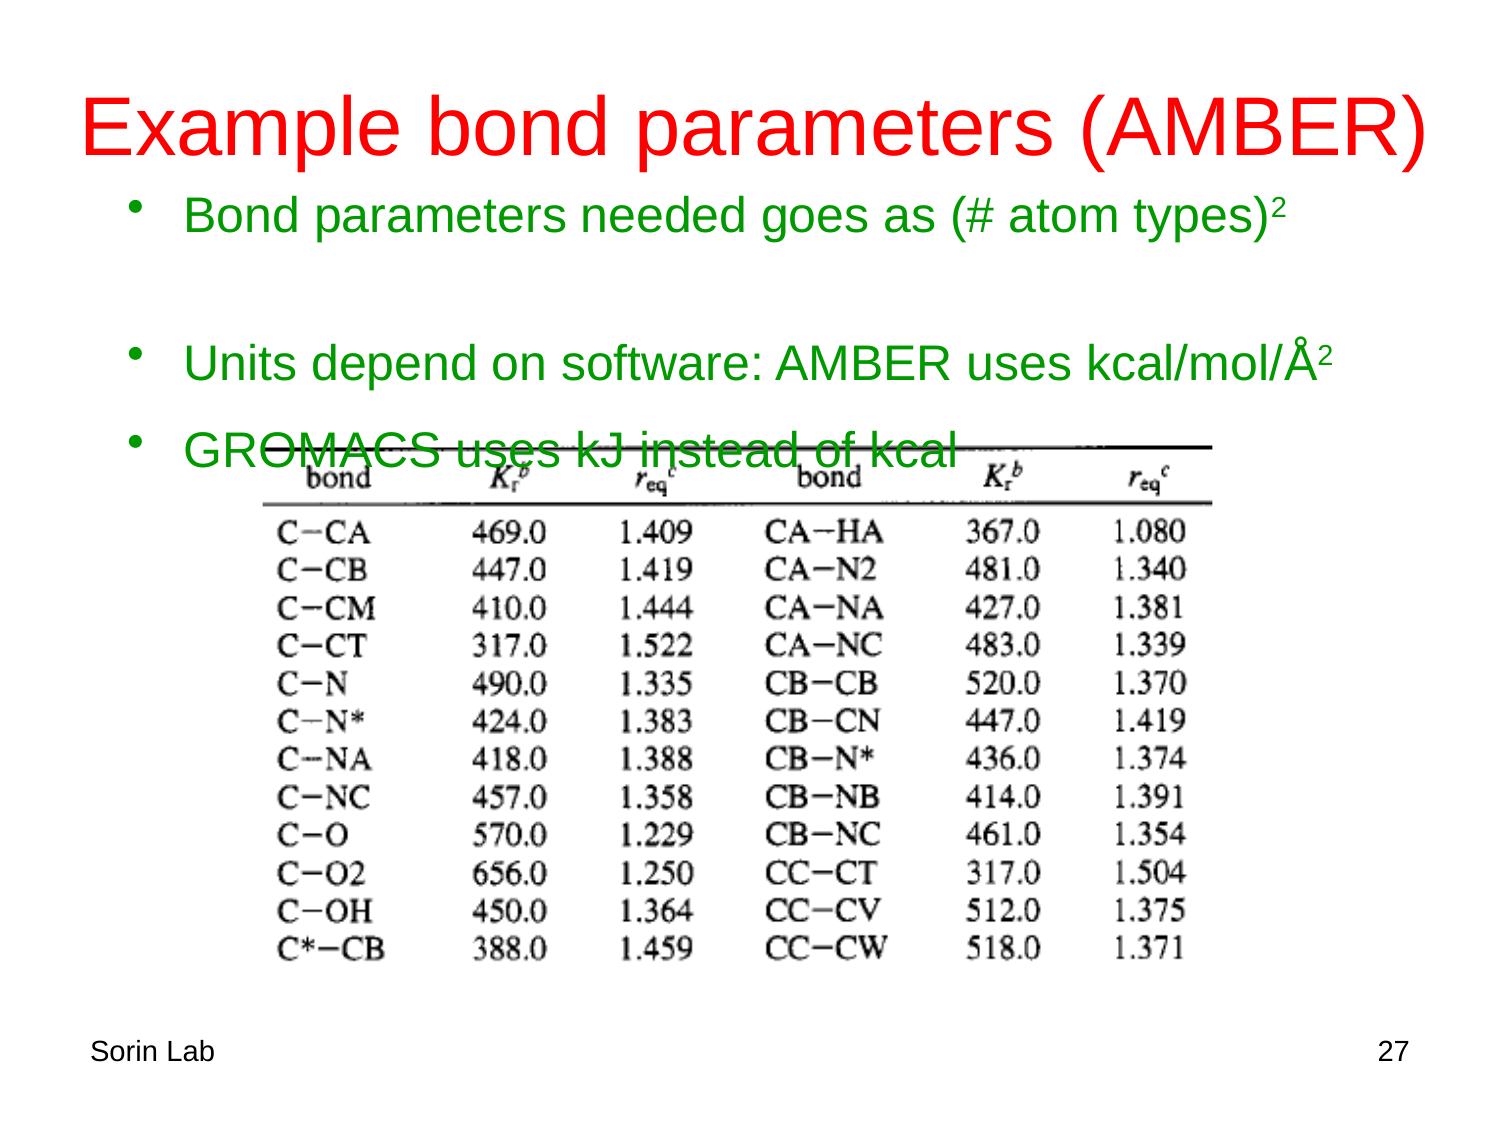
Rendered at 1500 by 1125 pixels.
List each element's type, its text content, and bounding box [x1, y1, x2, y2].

text_box Bond parameters needed goes as (# atom types)2 Units depend on software: AMBER uses kcal/mol/Å2 GROMACS uses kJ instead of kcal [112, 174, 1388, 400]
slide_number 27 [1074, 1024, 1426, 1103]
picture [262, 437, 1213, 970]
title Example bond parameters (AMBER) [37, 68, 1473, 175]
slide_number Sorin Lab [74, 1024, 426, 1103]
